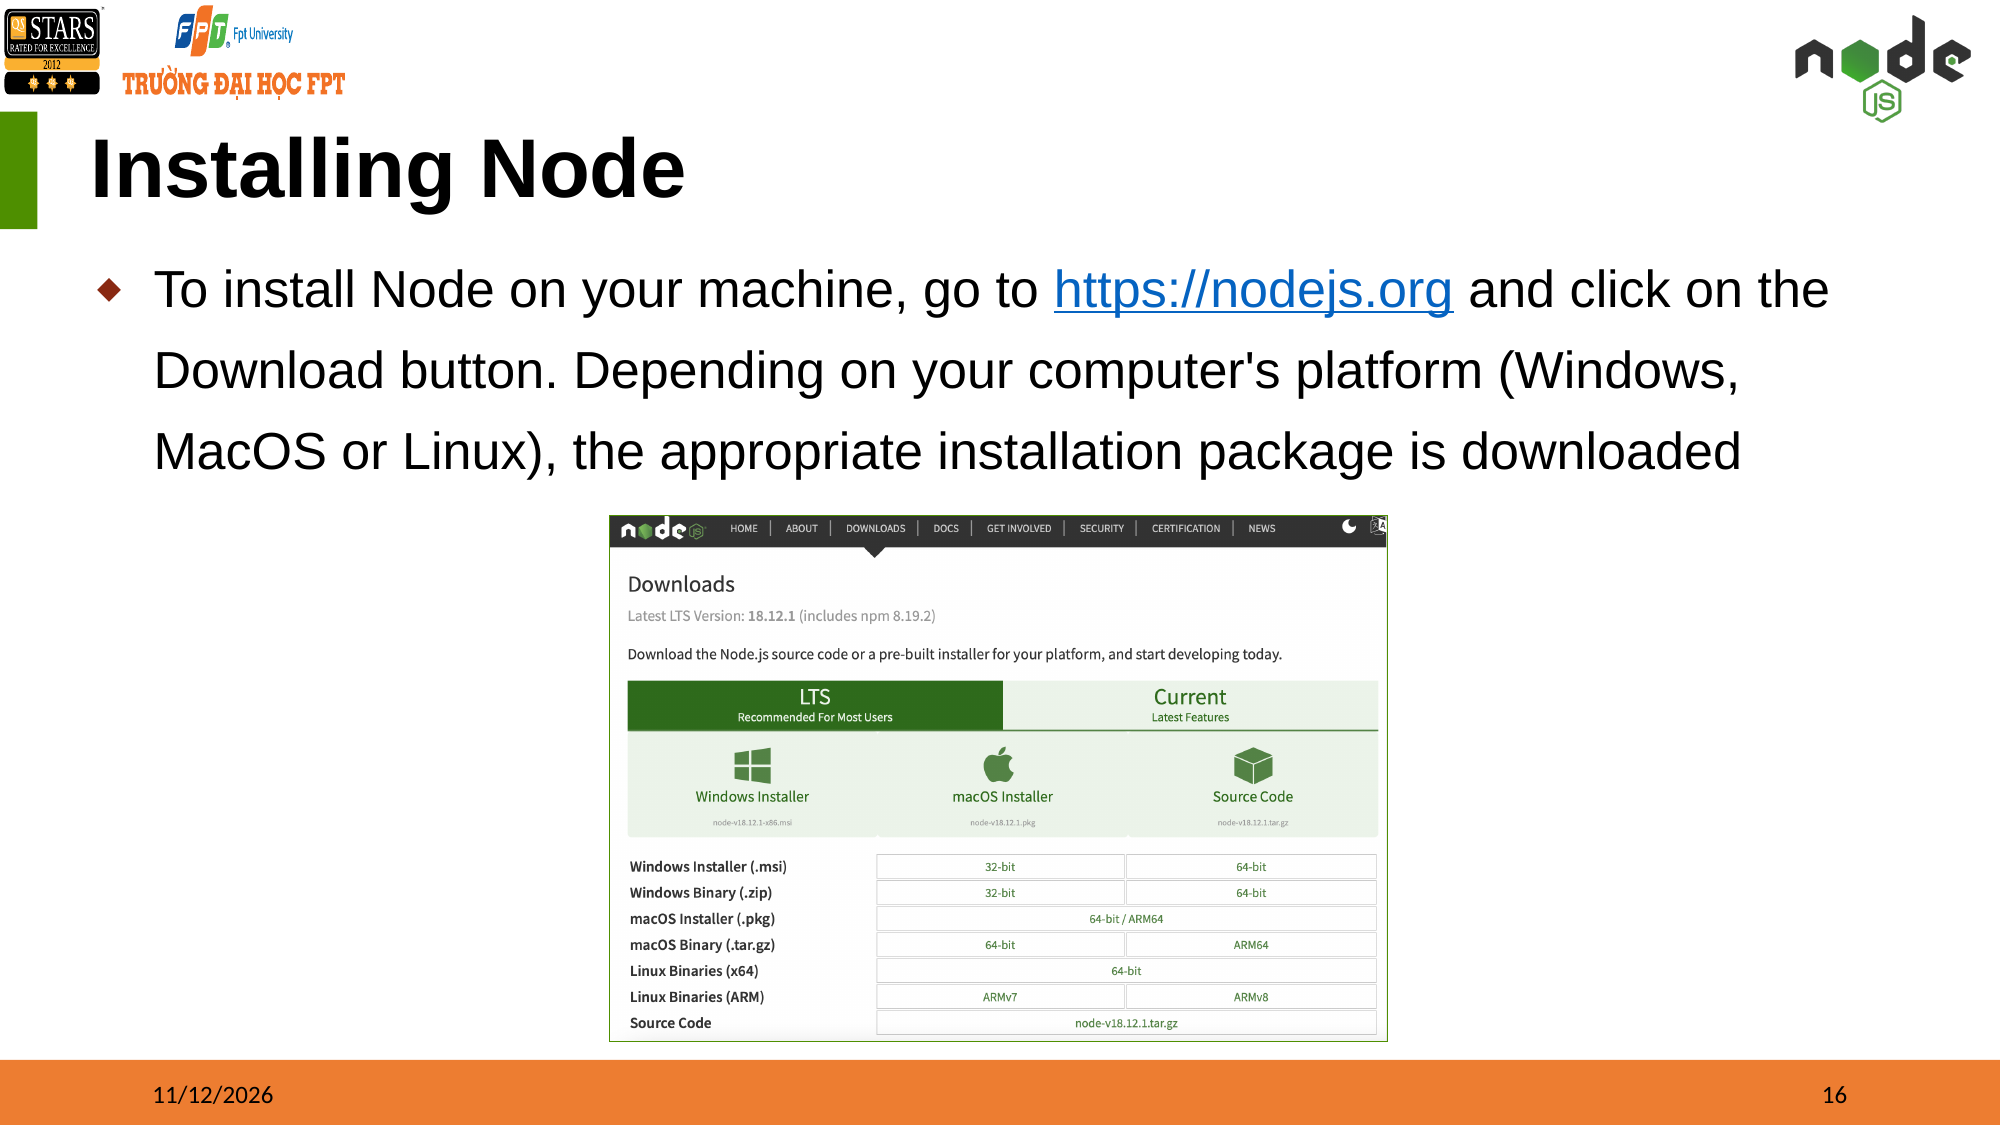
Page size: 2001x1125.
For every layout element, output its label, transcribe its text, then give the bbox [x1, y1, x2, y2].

picture [609, 515, 1388, 1042]
picture [1766, 0, 2000, 157]
title Installing Node [37, 111, 1978, 230]
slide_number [137, 1063, 588, 1124]
slide_number 16 [1412, 1063, 1863, 1124]
list To install Node on your machine, go to https://nodejs.org and click on the Download button. Depending on your computer's platform (Windows, MacOS or Linux), the appropriate installation package is downloaded [82, 229, 1916, 989]
